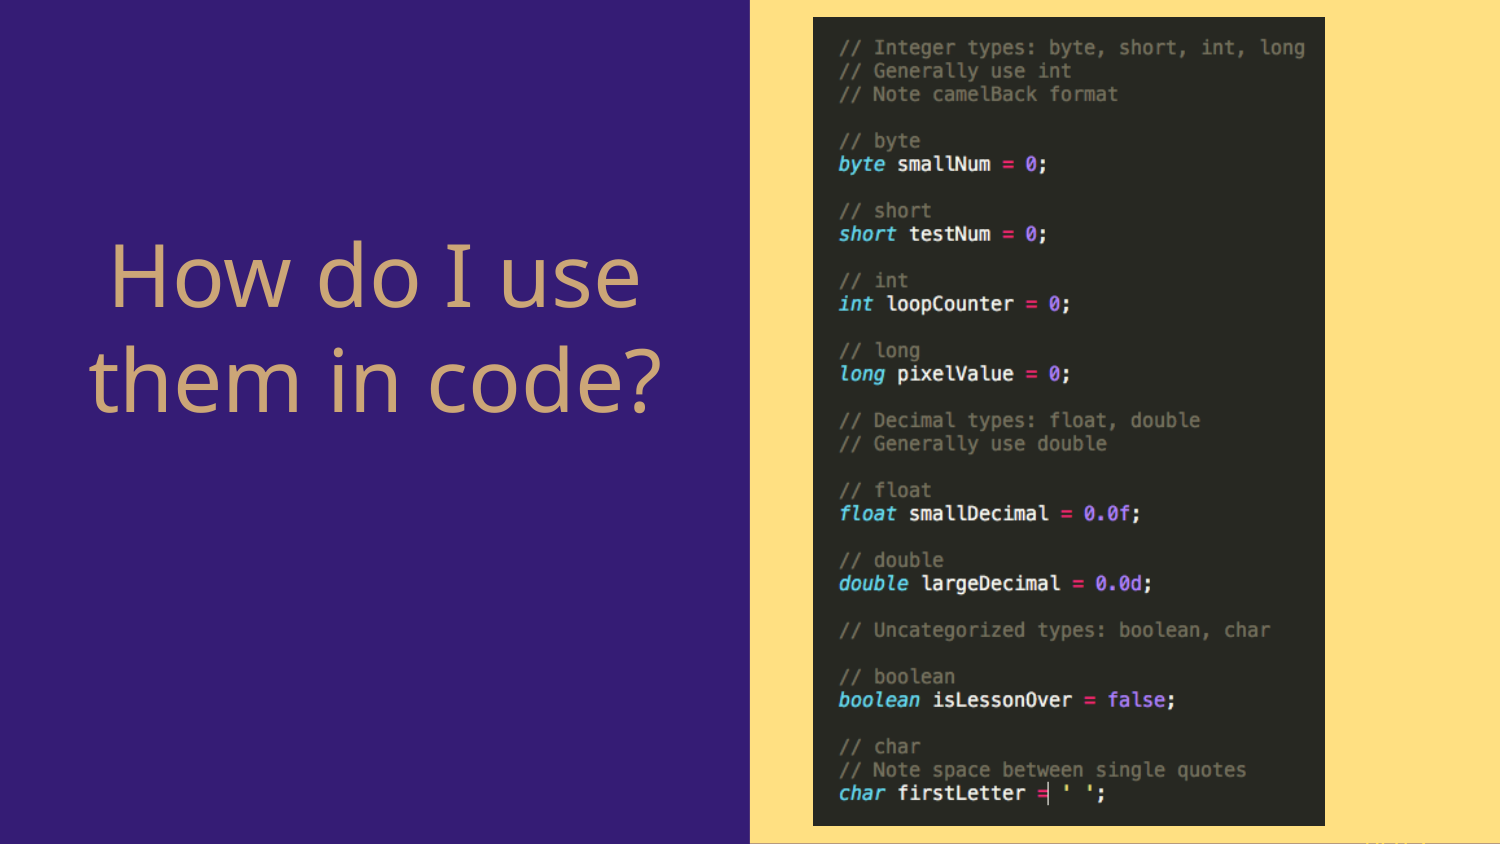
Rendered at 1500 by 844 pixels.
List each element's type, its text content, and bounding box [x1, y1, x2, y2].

title How do I use them in code? [43, 152, 708, 446]
picture [813, 17, 1325, 827]
